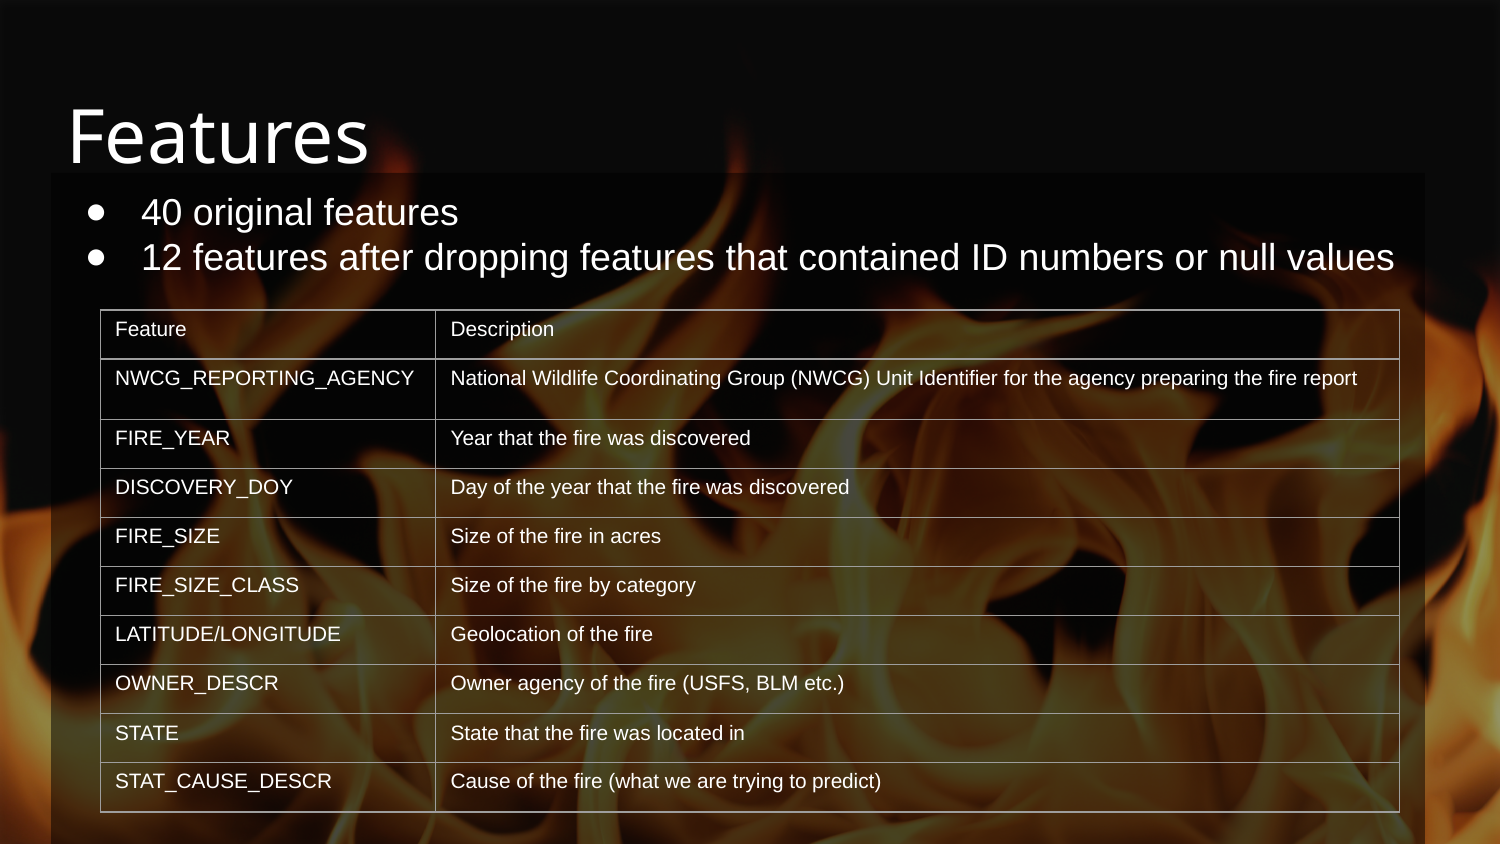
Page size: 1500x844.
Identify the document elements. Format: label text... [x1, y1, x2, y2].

table_cell Cause of the fire (what we are trying to predict) [436, 763, 1399, 811]
table_cell Size of the fire by category [436, 567, 1399, 615]
list 40 original features 12 features after dropping features that contained ID numbers or null values [51, 172, 1425, 844]
table_header Description [436, 311, 1399, 358]
table_cell FIRE_SIZE_CLASS [101, 567, 435, 615]
table_cell OWNER_DESCR [101, 665, 435, 713]
table_cell STATE [101, 714, 435, 762]
table_cell Size of the fire in acres [436, 518, 1399, 566]
table_cell LATITUDE/LONGITUDE [101, 616, 435, 664]
table_cell Day of the year that the fire was discovered [436, 469, 1399, 517]
table_header Feature [101, 311, 435, 358]
table_cell STAT_CAUSE_DESCR [101, 763, 435, 811]
table_cell National Wildlife Coordinating Group (NWCG) Unit Identifier for the agency preparing the fire report [436, 360, 1399, 419]
table_cell State that the fire was located in [436, 714, 1399, 762]
table_cell Year that the fire was discovered [436, 420, 1399, 468]
picture [0, 2, 1498, 844]
table_cell DISCOVERY_DOY [101, 469, 435, 517]
table_cell NWCG_REPORTING_AGENCY [101, 360, 435, 419]
table_cell Geolocation of the fire [436, 616, 1399, 664]
title Features [51, 73, 1449, 168]
table_cell Owner agency of the fire (USFS, BLM etc.) [436, 665, 1399, 713]
table_cell FIRE_YEAR [101, 420, 435, 468]
table_cell FIRE_SIZE [101, 518, 435, 566]
